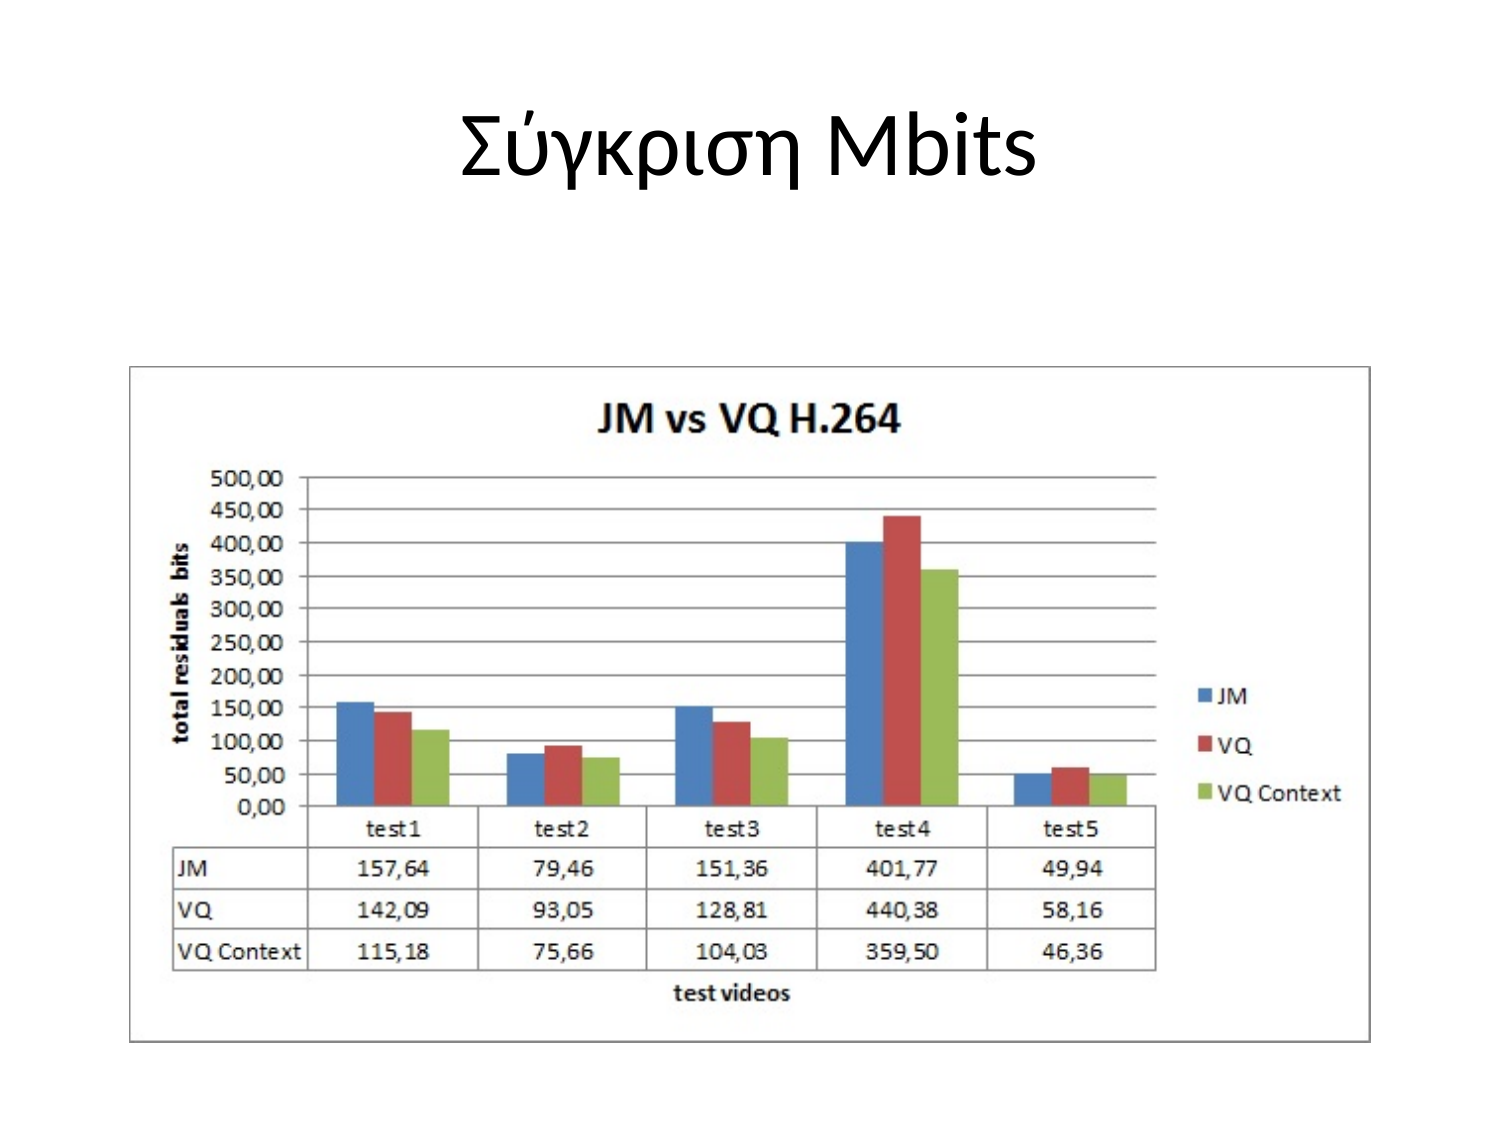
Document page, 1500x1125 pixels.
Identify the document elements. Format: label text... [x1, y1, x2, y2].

title Σύγκριση Mbits [75, 45, 1425, 233]
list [129, 366, 1371, 1044]
